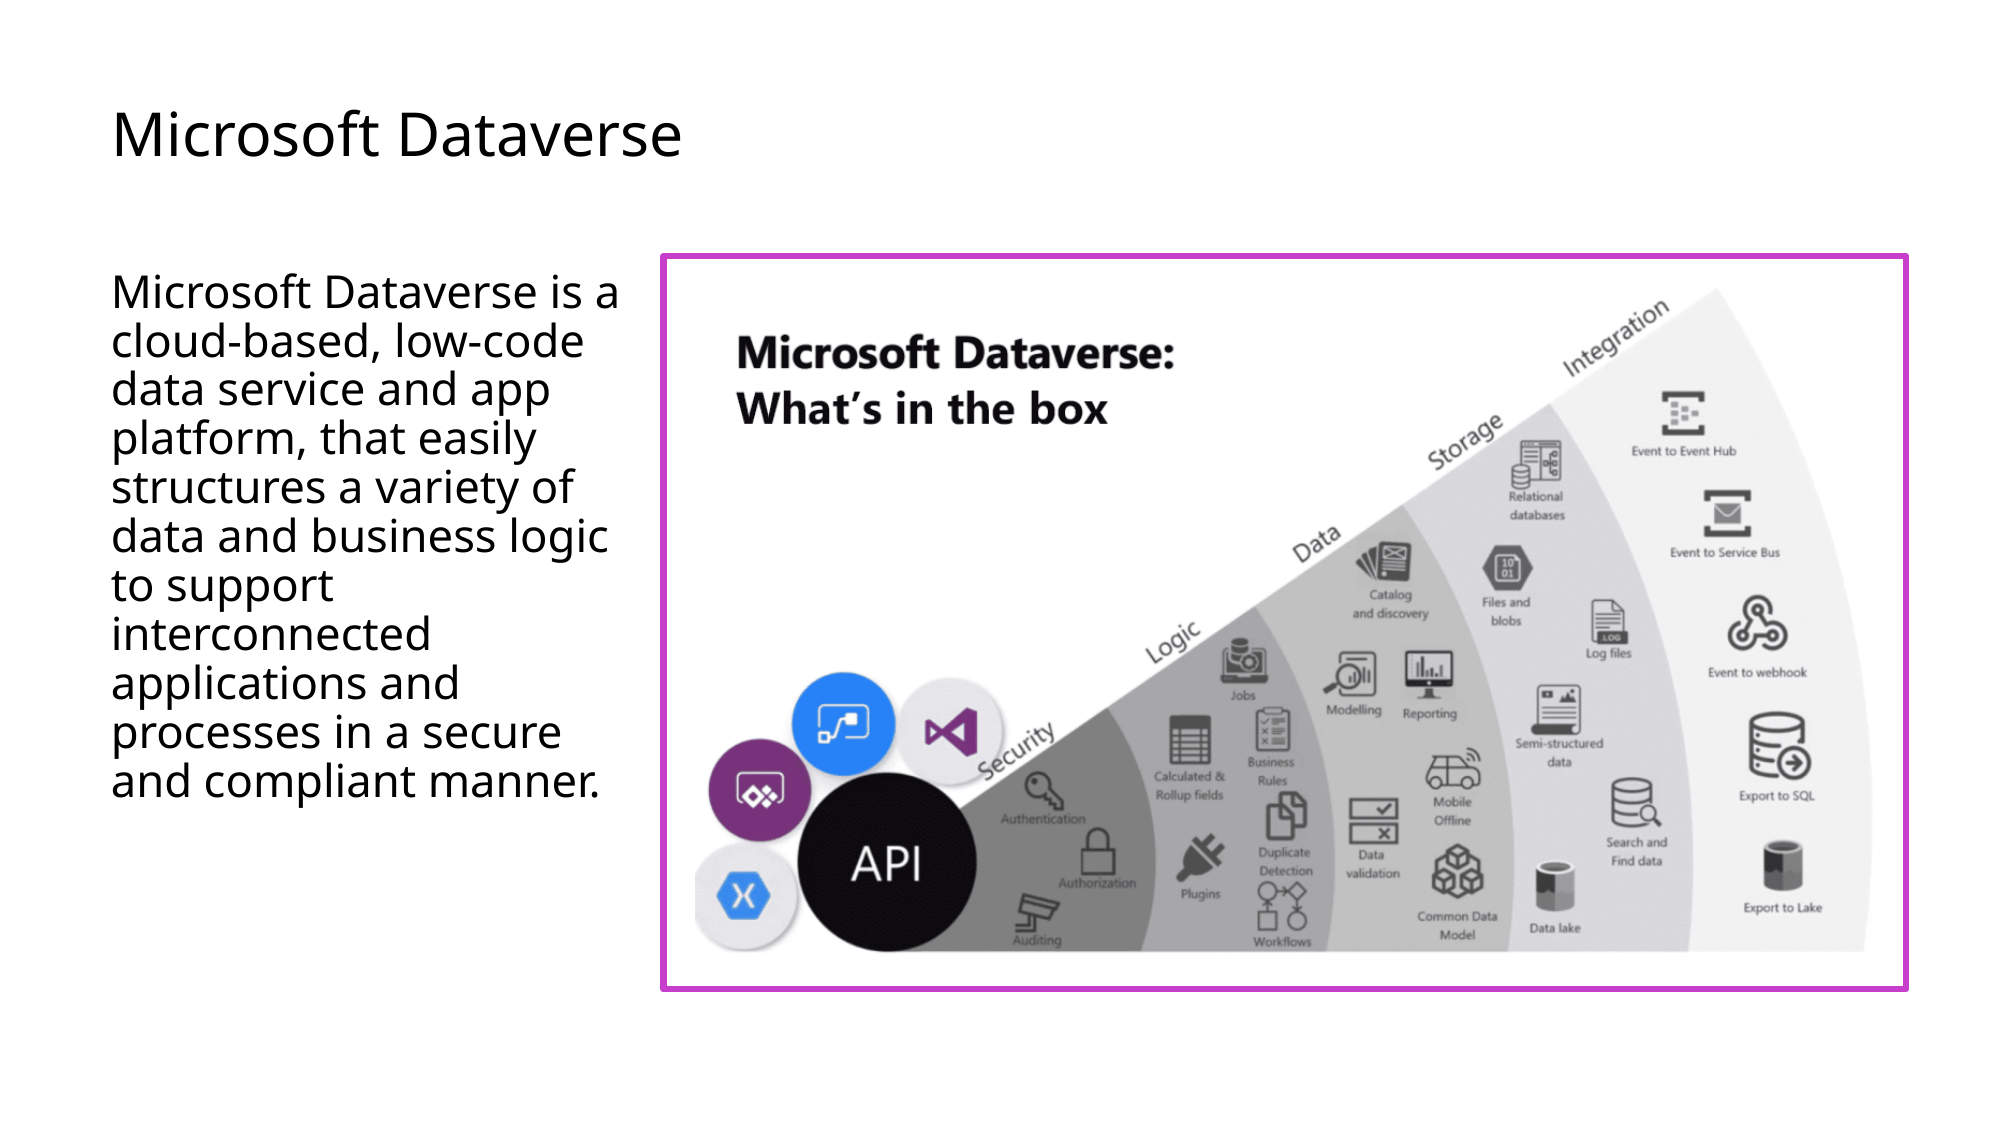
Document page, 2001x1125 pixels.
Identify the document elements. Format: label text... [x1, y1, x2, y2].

picture [666, 258, 1904, 987]
list Microsoft Dataverse is a cloud-based, low-code data service and app platform, that easily structures a variety of data and business logic to support interconnected applications and processes in a secure and compliant manner. [95, 261, 636, 817]
title Microsoft Dataverse [96, 96, 1909, 177]
